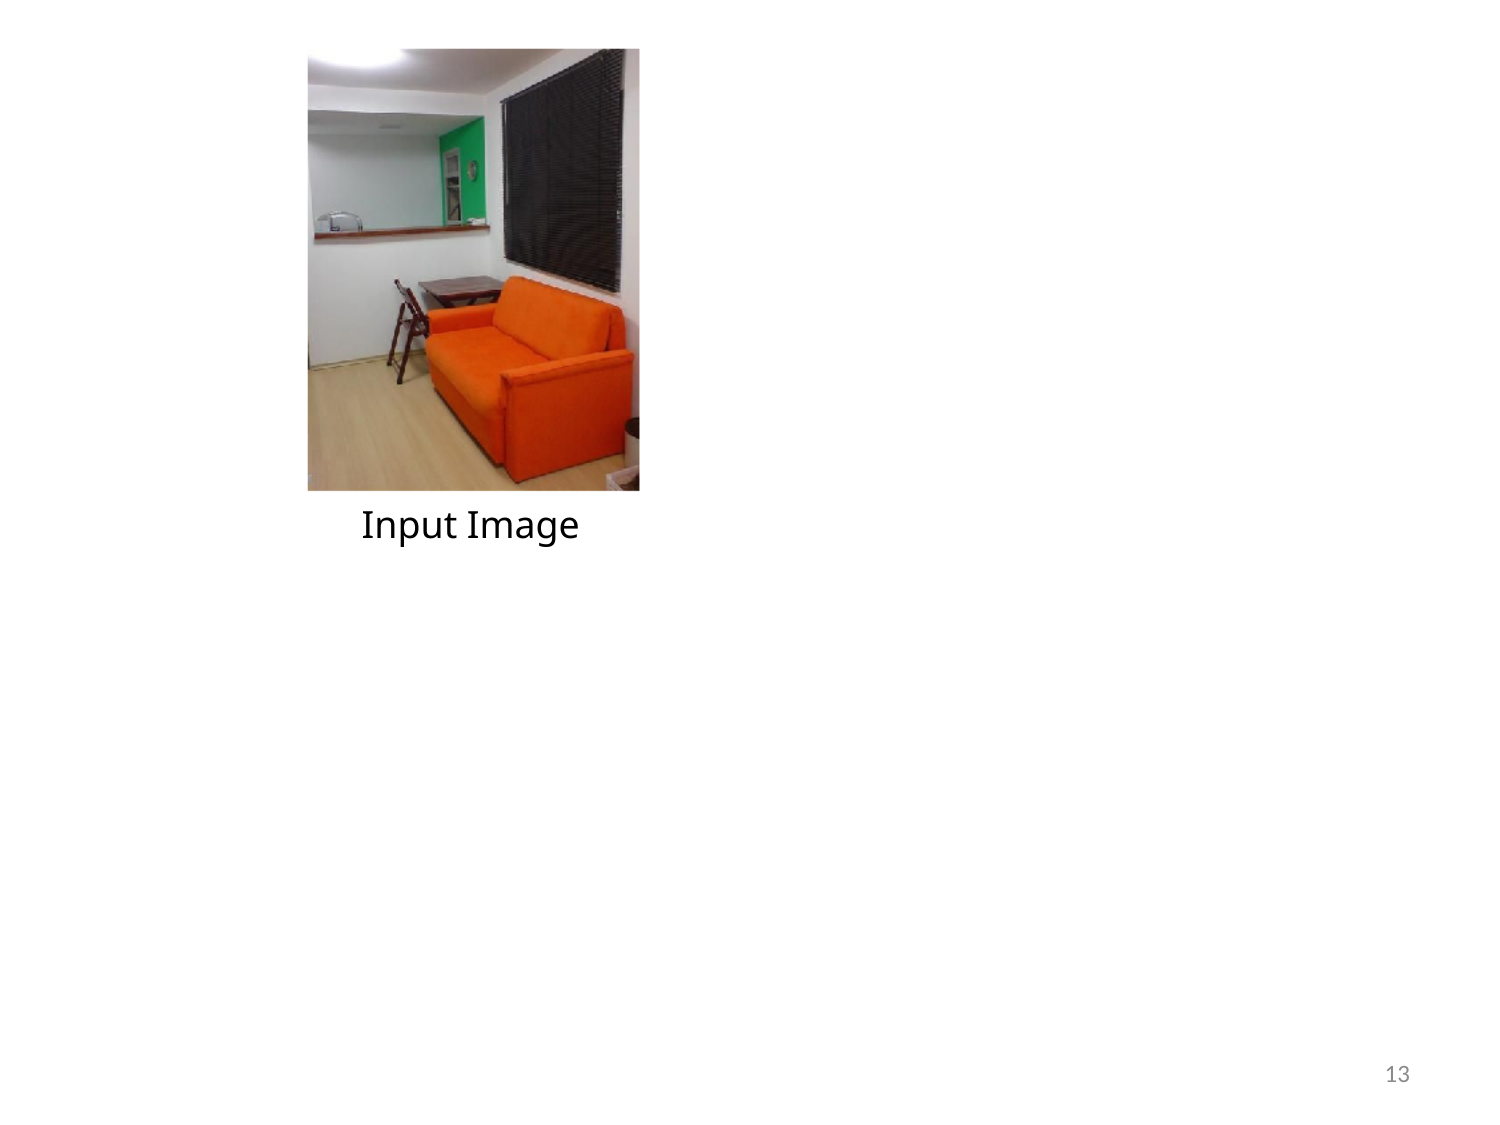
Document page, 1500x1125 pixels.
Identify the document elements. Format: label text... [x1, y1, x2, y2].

slide_number 13 [1074, 1042, 1425, 1103]
picture [284, 16, 708, 543]
text_box Input Image [212, 493, 730, 554]
